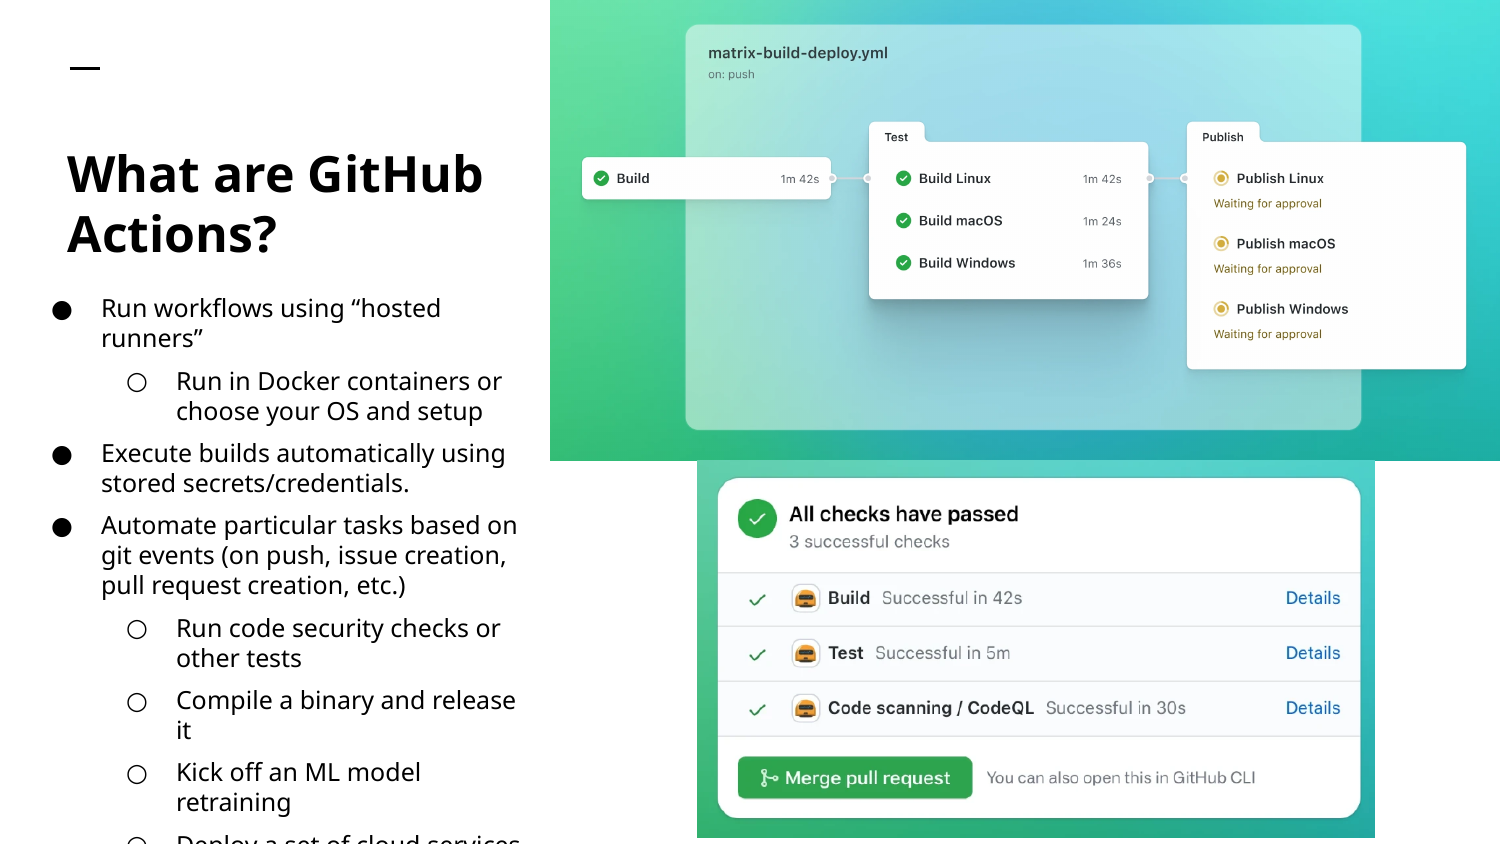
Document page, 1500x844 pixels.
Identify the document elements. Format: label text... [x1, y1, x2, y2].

title What are GitHub Actions? [52, 153, 514, 277]
list Run workflows using “hosted runners” Run in Docker containers or choose your OS and setup Execute builds automatically using stored secrets/credentials. Automate particular tasks based on git events (on push, issue creation, pull request creation, etc.) Run code security checks or other tests Compile a binary and release it Kick off an ML model retraining Deploy a set of cloud services [11, 277, 541, 785]
picture [549, 0, 1500, 838]
